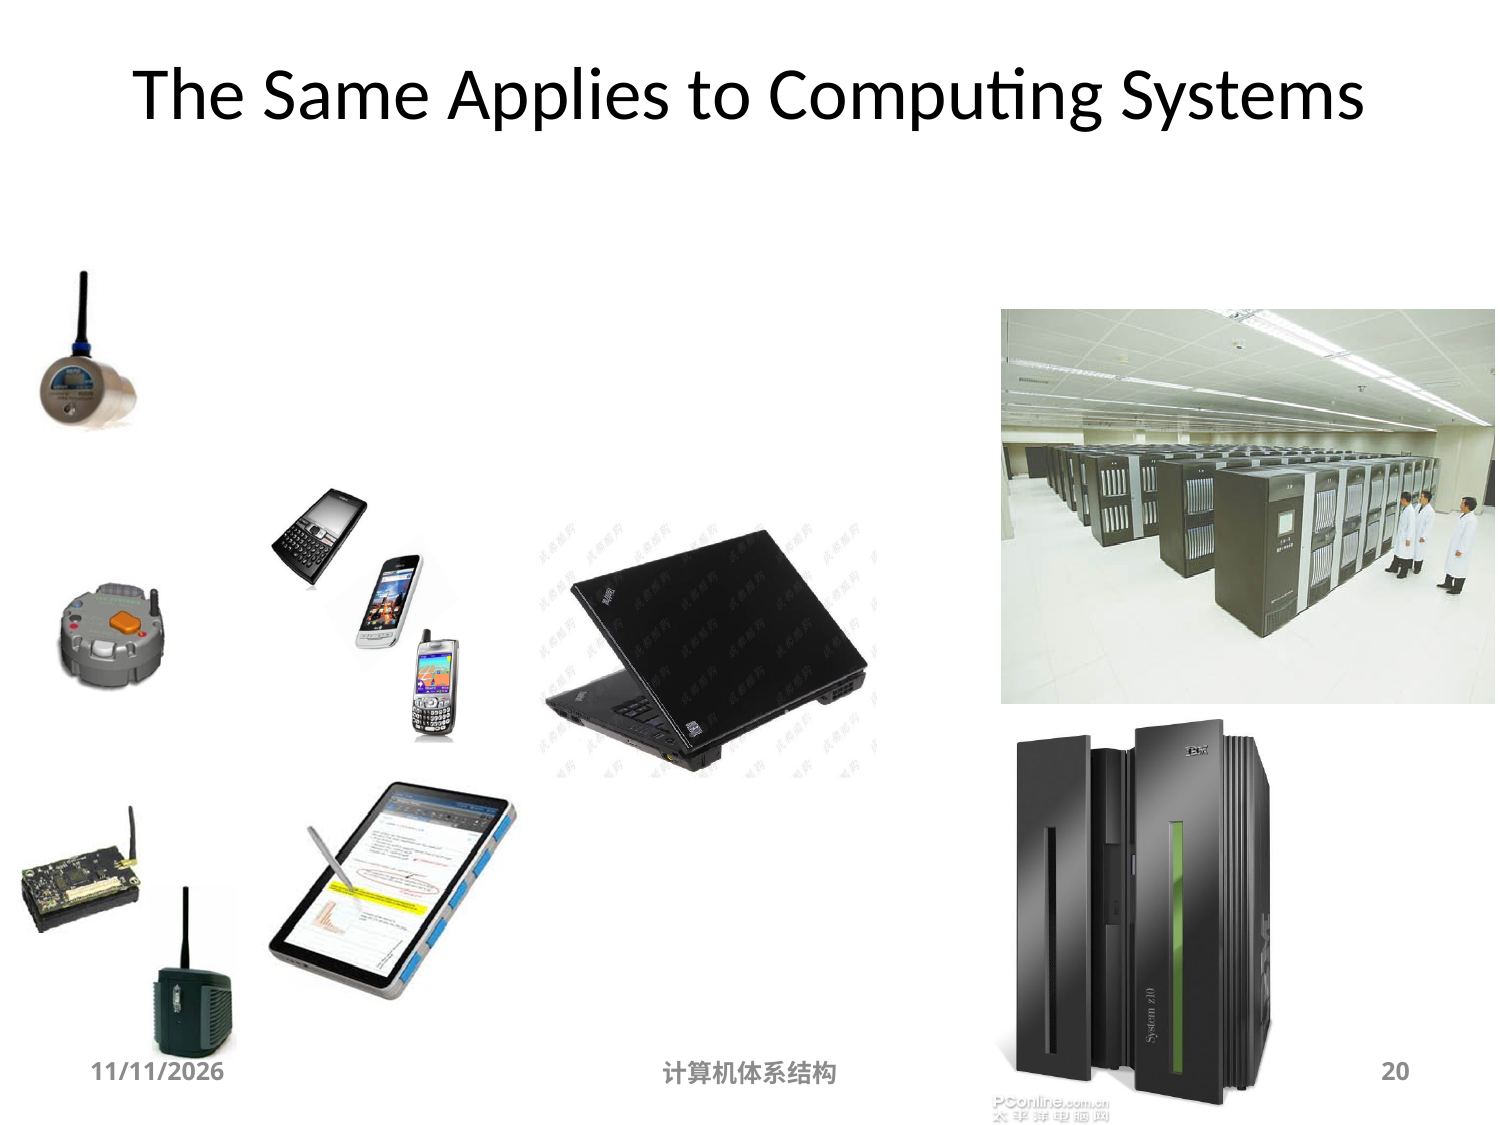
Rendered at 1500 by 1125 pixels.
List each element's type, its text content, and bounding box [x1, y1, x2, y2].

picture [17, 801, 237, 1060]
picture [251, 777, 522, 1005]
picture [263, 484, 464, 743]
picture [1001, 308, 1495, 704]
picture [17, 262, 145, 439]
picture [533, 519, 878, 779]
picture [986, 707, 1296, 1125]
slide_number 20 [1301, 1042, 1425, 1103]
title The Same Applies to Computing Systems [75, 0, 1425, 183]
footer 计算机体系结构 [512, 1042, 980, 1103]
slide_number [75, 1042, 425, 1103]
picture [52, 578, 171, 697]
